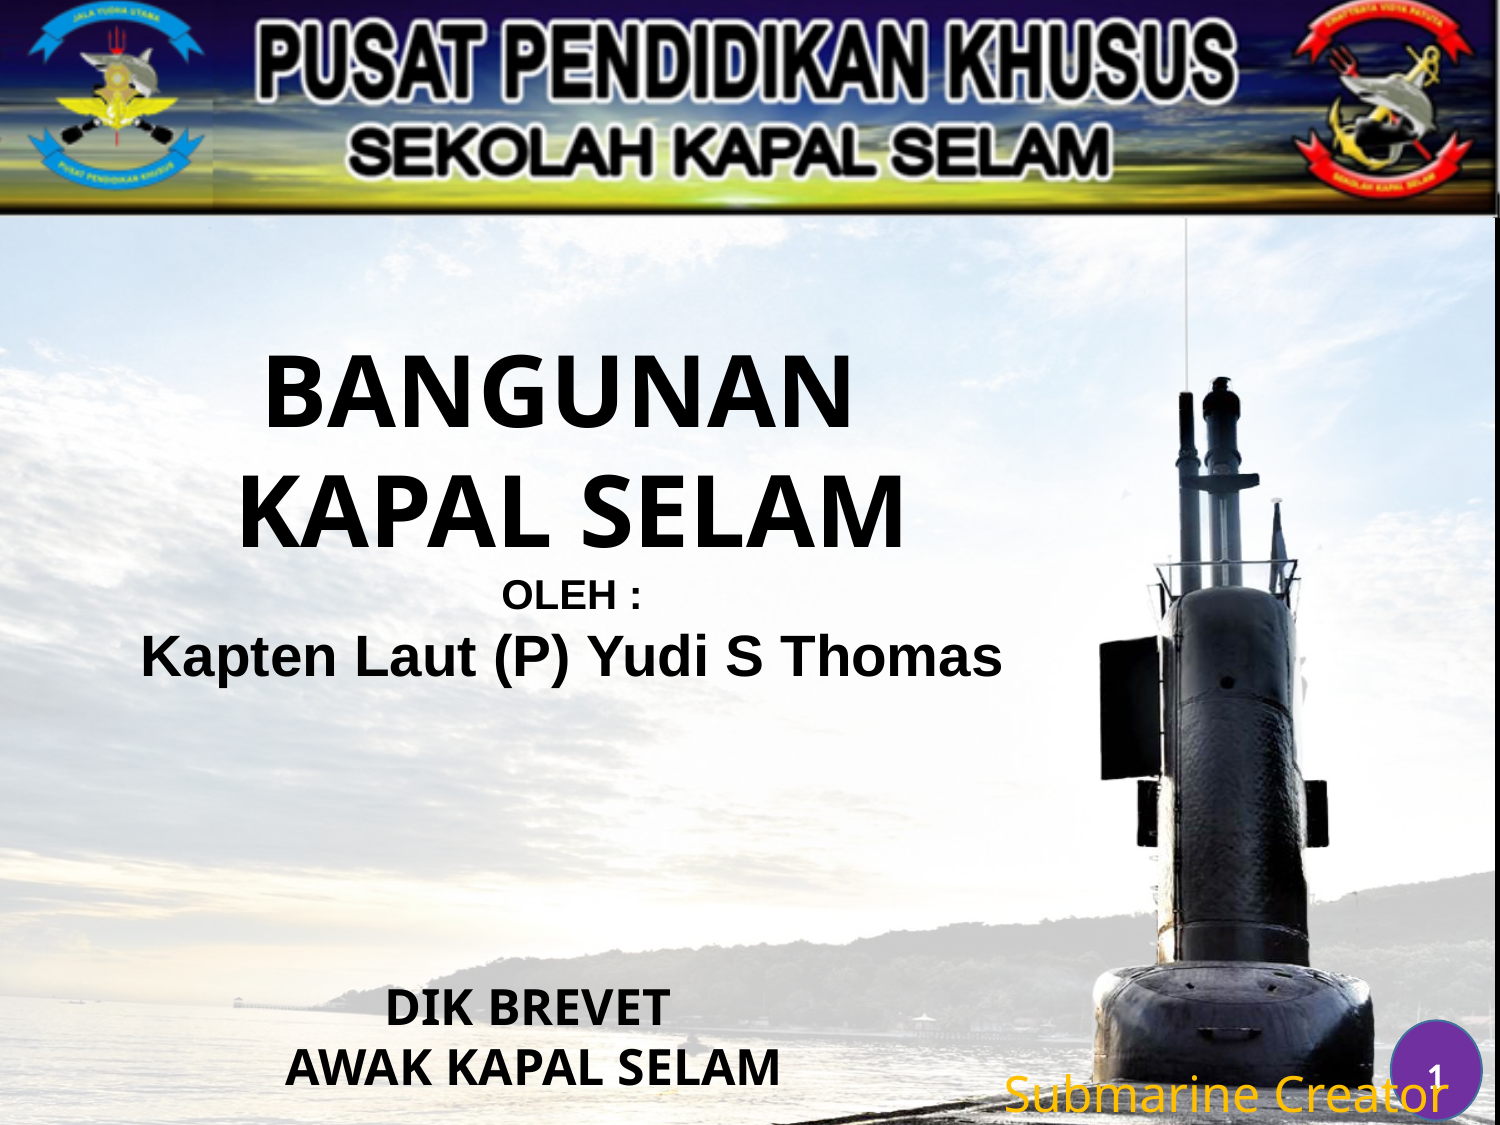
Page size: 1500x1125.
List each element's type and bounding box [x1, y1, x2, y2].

text_box [1496, 1054, 1500, 1125]
picture [0, 0, 1500, 1125]
